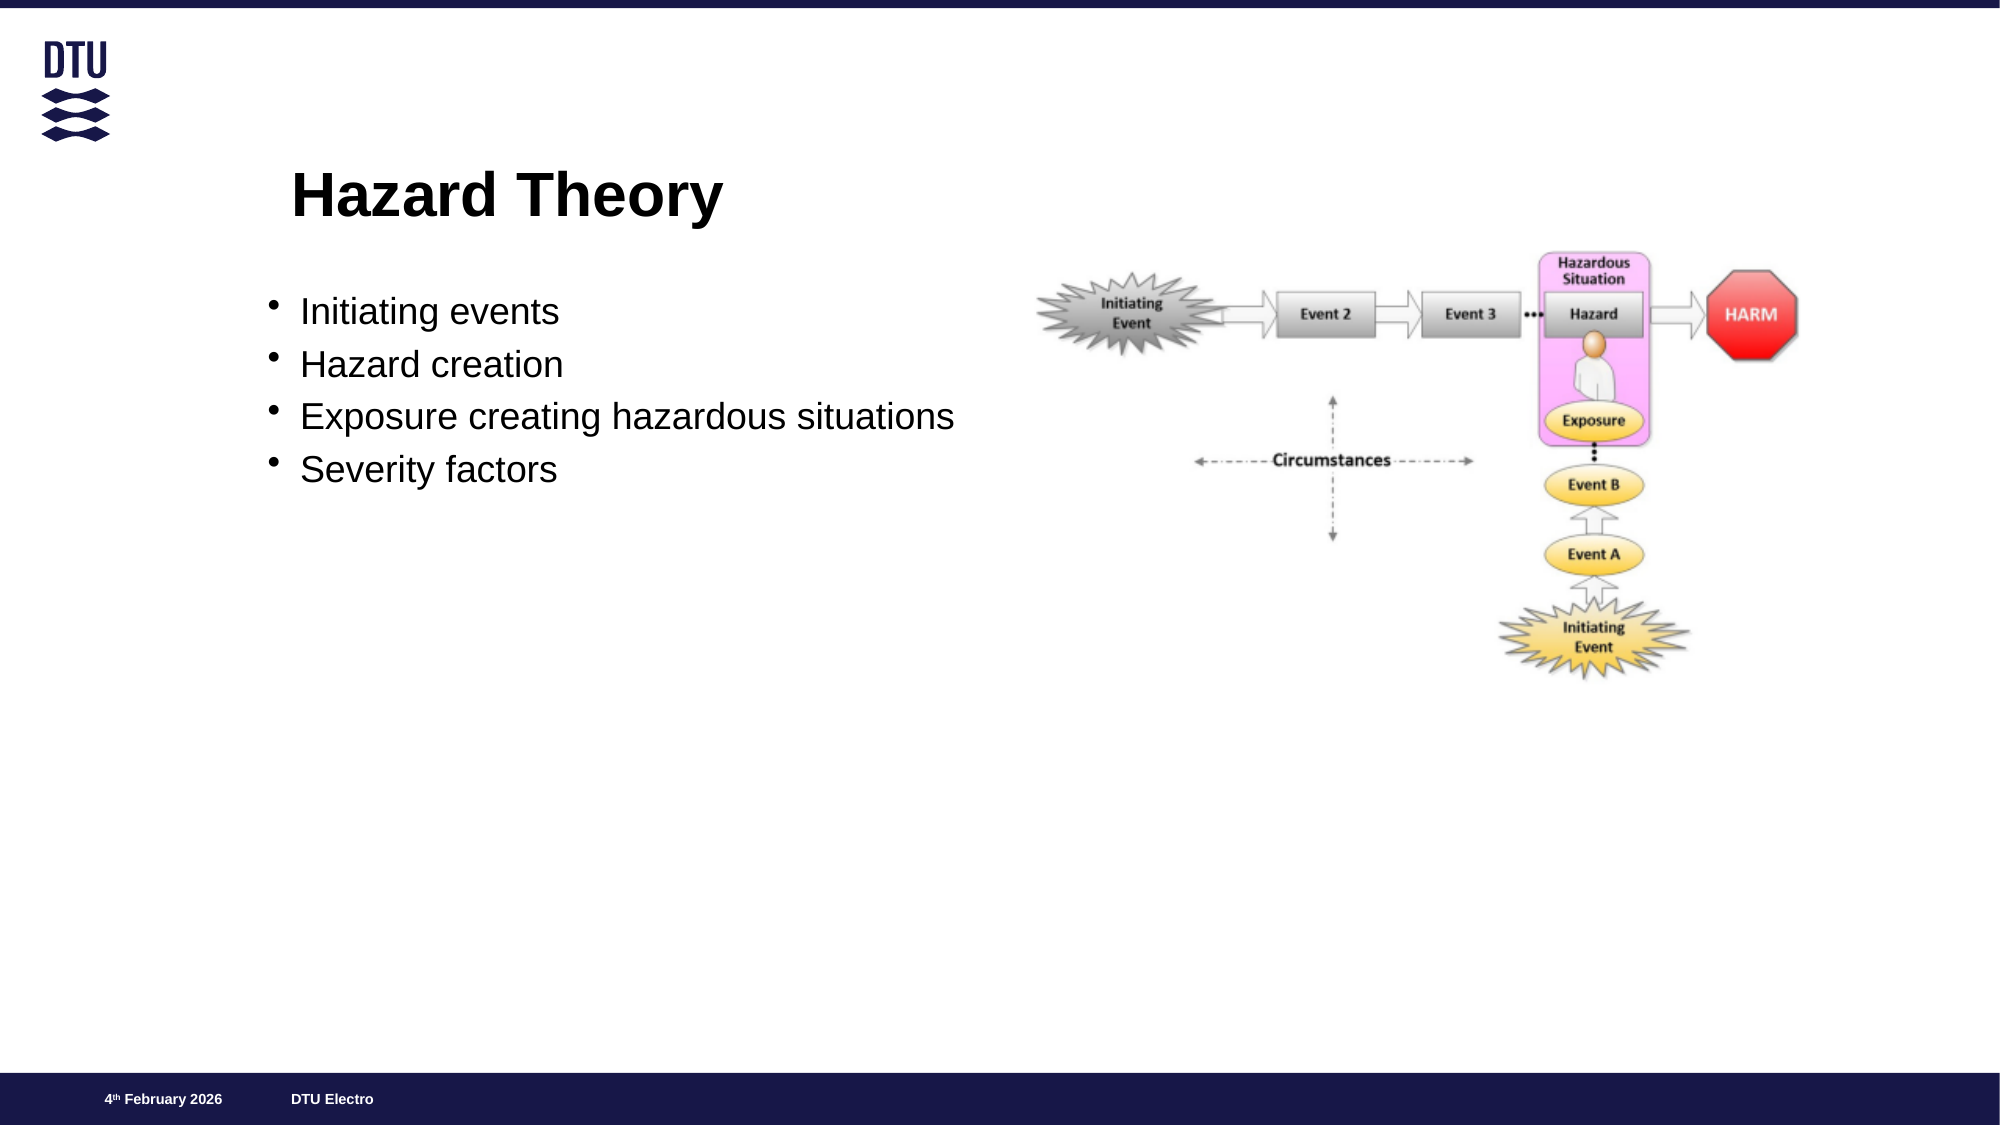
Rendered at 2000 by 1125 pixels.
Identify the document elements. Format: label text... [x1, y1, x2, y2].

list Initiating events Hazard creation Exposure creating hazardous situations Severity factors [267, 234, 1921, 1032]
title Hazard Theory [291, 69, 1819, 230]
picture [999, 237, 1824, 688]
